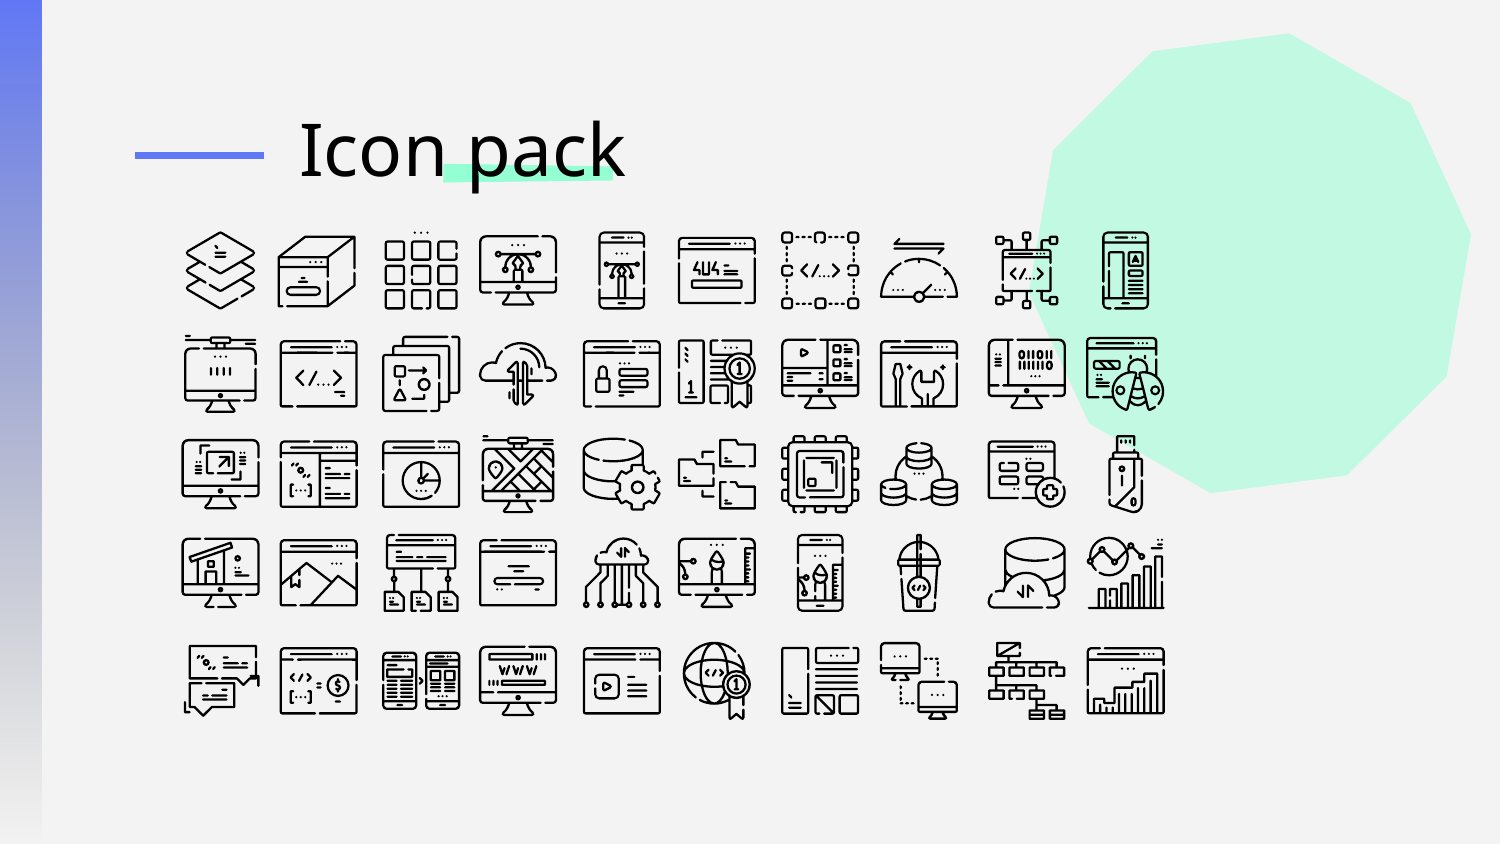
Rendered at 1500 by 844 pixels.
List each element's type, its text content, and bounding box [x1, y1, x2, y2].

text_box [780, 646, 860, 716]
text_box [987, 440, 1067, 509]
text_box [183, 644, 258, 718]
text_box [582, 339, 662, 408]
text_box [582, 537, 662, 609]
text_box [879, 237, 959, 304]
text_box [780, 434, 860, 514]
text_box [279, 339, 359, 408]
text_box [677, 537, 757, 609]
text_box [677, 339, 757, 409]
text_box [1086, 536, 1166, 610]
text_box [181, 438, 260, 510]
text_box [987, 338, 1067, 410]
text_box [478, 538, 558, 607]
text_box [481, 434, 555, 514]
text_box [1101, 231, 1150, 310]
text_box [384, 231, 458, 310]
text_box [383, 533, 460, 613]
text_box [478, 341, 558, 406]
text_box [381, 335, 461, 413]
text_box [181, 537, 260, 609]
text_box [682, 641, 752, 721]
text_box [381, 440, 461, 509]
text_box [279, 646, 359, 715]
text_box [879, 641, 959, 720]
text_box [879, 441, 959, 507]
text_box [988, 641, 1066, 720]
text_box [183, 334, 257, 414]
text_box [796, 533, 844, 613]
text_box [896, 533, 942, 613]
title Icon pack [284, 88, 1383, 183]
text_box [780, 231, 860, 310]
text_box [677, 438, 757, 510]
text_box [1086, 646, 1166, 715]
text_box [780, 338, 860, 410]
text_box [879, 339, 959, 408]
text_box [279, 538, 359, 607]
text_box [478, 645, 558, 717]
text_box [582, 646, 662, 715]
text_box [277, 235, 356, 308]
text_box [598, 231, 646, 310]
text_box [478, 234, 558, 306]
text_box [1108, 434, 1144, 514]
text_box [279, 440, 359, 509]
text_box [994, 231, 1059, 310]
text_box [987, 536, 1066, 609]
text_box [185, 231, 256, 310]
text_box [677, 236, 757, 305]
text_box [381, 651, 461, 711]
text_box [1085, 336, 1166, 412]
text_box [582, 437, 662, 511]
